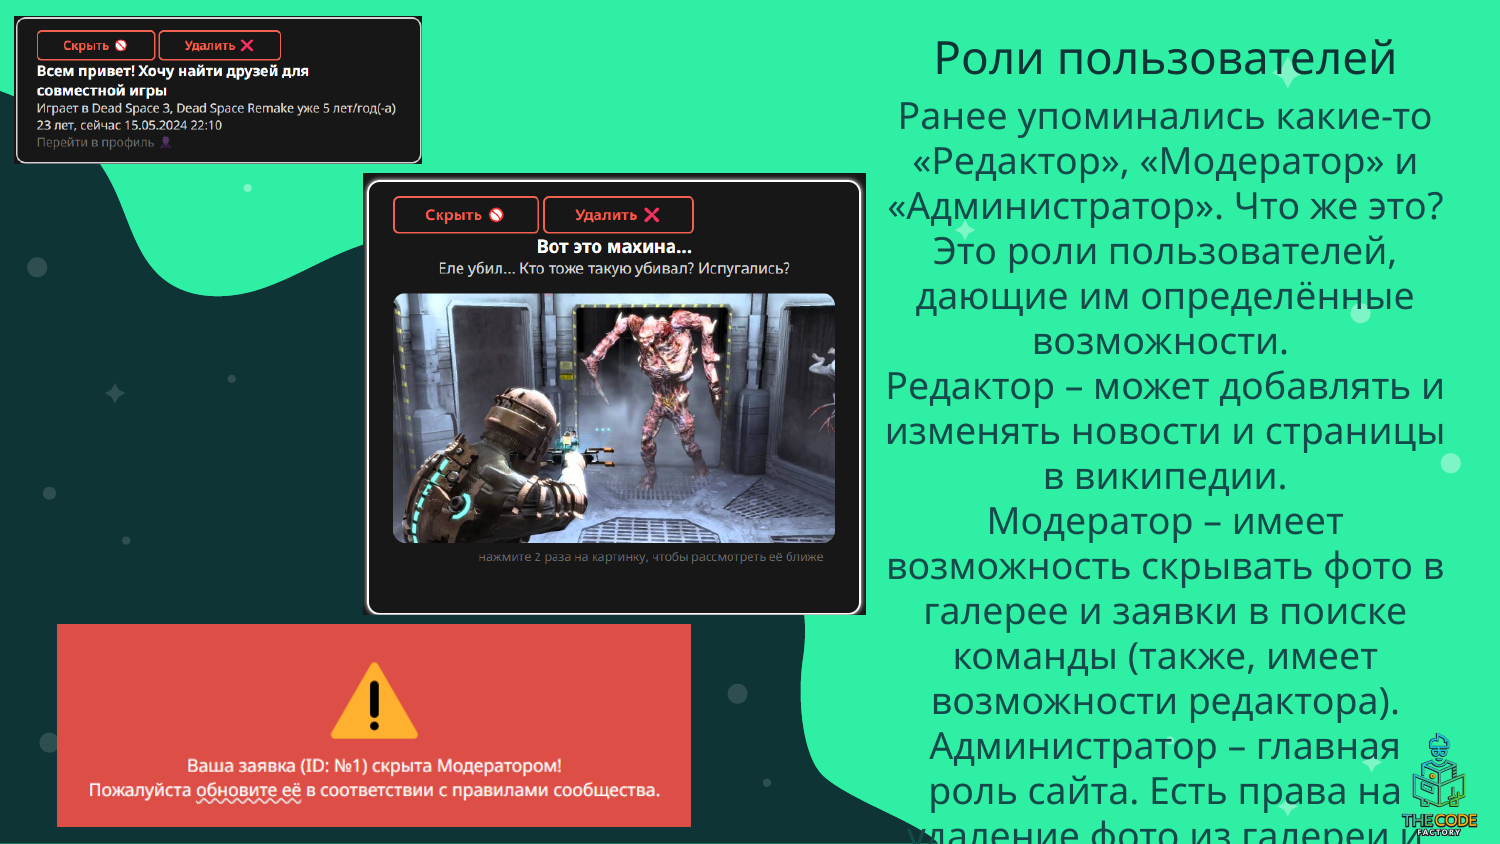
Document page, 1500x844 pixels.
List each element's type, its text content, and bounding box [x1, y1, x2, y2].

picture [362, 173, 867, 615]
picture [57, 624, 691, 827]
picture [1379, 722, 1500, 844]
text_box Роли пользователей [866, 28, 1465, 84]
picture [14, 16, 423, 165]
text_box Ранее упоминались какие-то «Редактор», «Модератор» и «Администратор». Что же это? Это роли пользователей, дающие им определённые возможности. Редактор – может добавлять и изменять новости и страницы в википедии. Модератор – имеет возможность скрывать фото в галерее и заявки в поиске команды (также, имеет возможности редактора). Администратор – главная роль сайта. Есть права на удаление фото из галереи и заявок из поиска команды. [866, 84, 1465, 844]
